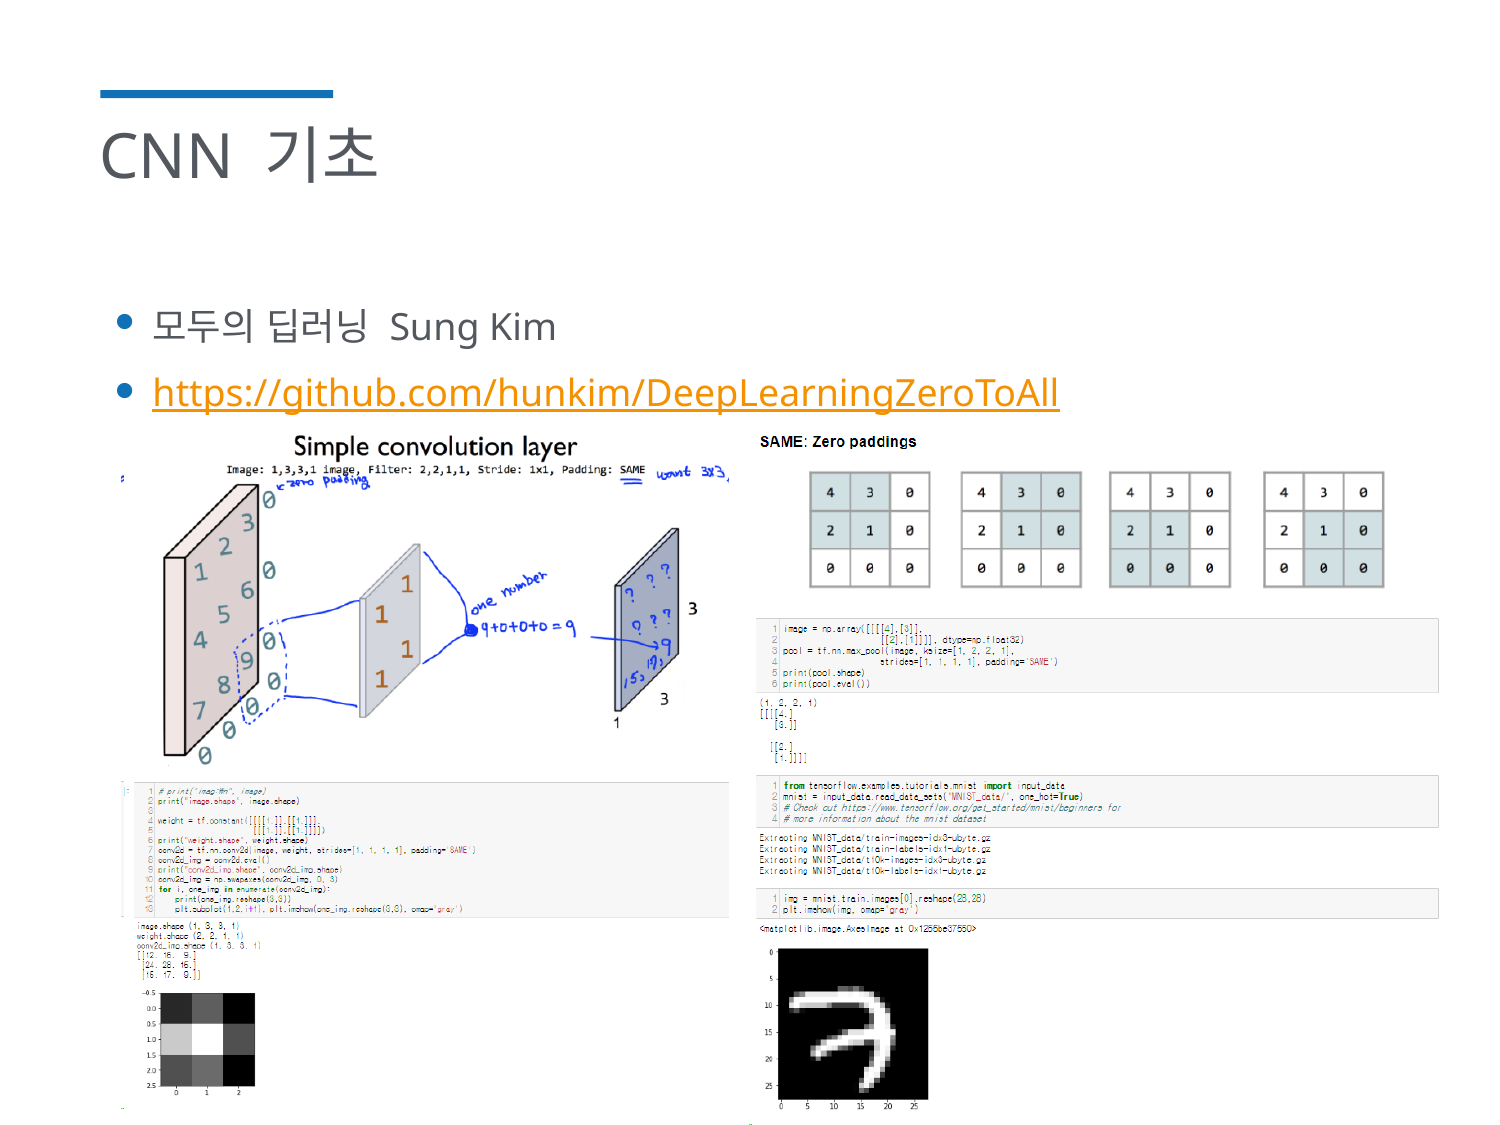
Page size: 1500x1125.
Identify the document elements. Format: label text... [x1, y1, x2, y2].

title CNN 기초 [84, 117, 1416, 199]
picture [749, 426, 1446, 1125]
list 모두의 딥러닝 Sung Kim https://github.com/hunkim/DeepLearningZeroToAll [100, 295, 1400, 444]
picture [121, 427, 729, 1110]
